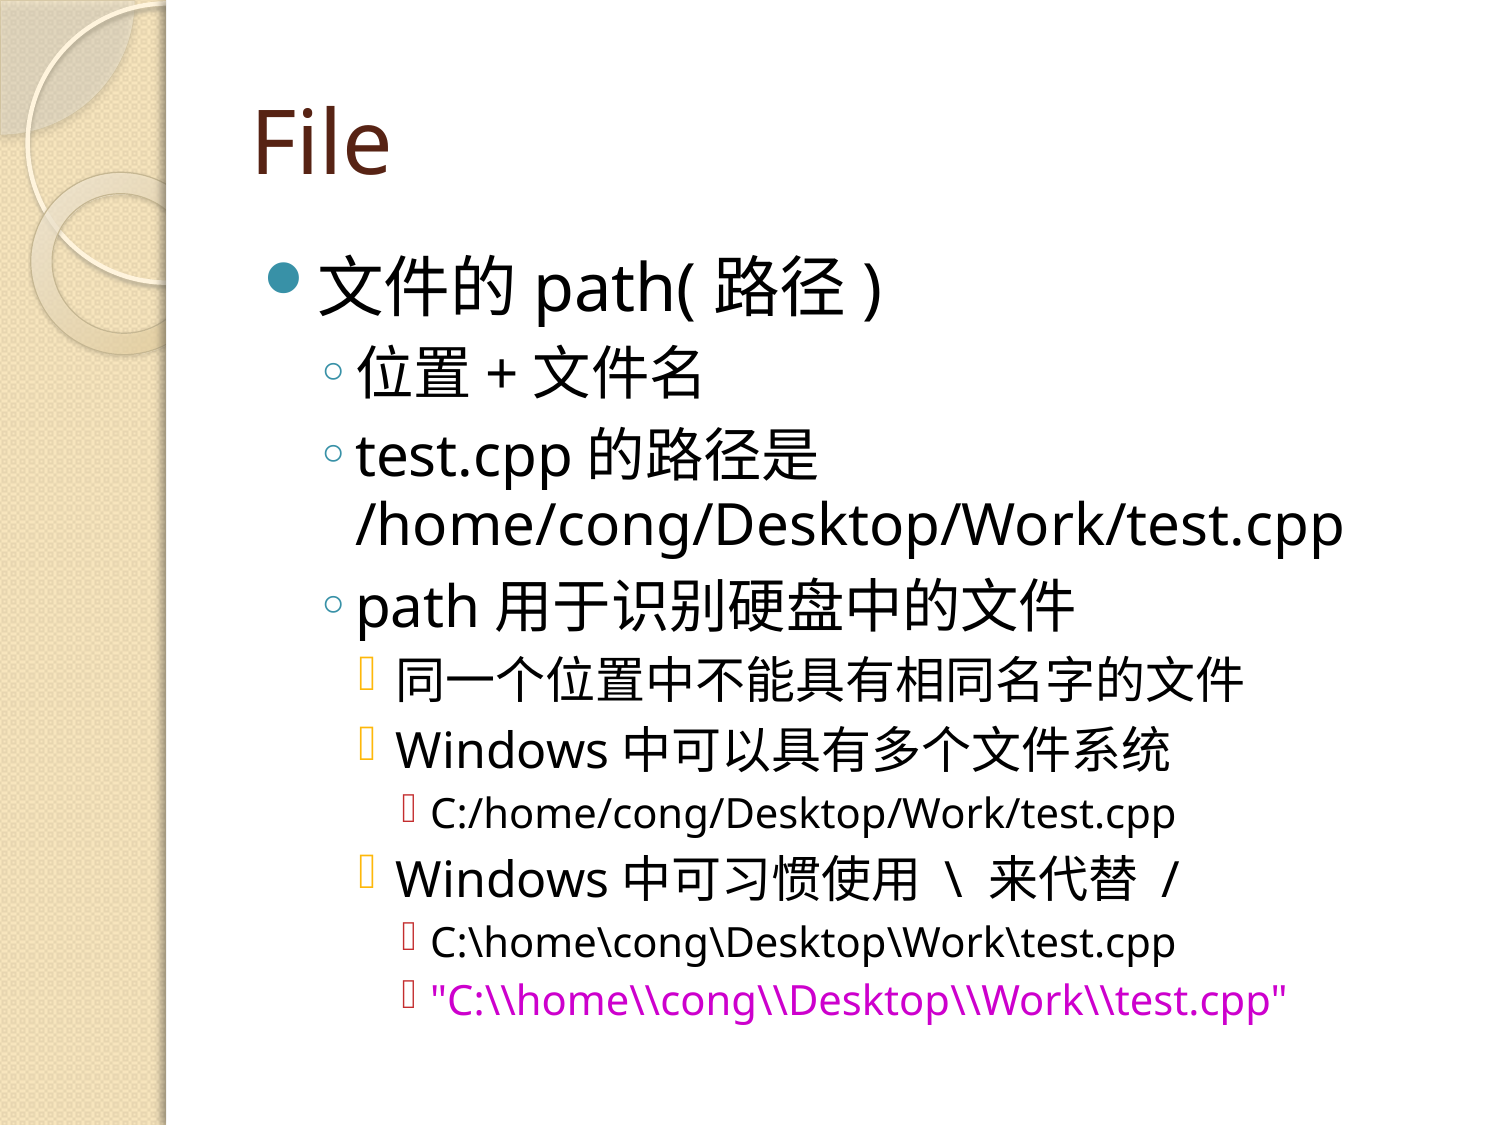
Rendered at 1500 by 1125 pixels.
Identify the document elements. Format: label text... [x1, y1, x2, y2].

list 文件的path(路径) 位置+文件名 test.cpp的路径是 /home/cong/Desktop/Work/test.cpp path用于识别硬盘中的文件 同一个位置中不能具有相同名字的文件 Windows中可以具有多个文件系统 C:/home/cong/Desktop/Work/test.cpp Windows中可习惯使用 \ 来代替 / C:\home\cong\Desktop\Work\test.cpp "C:\\home\\cong\\Desktop\\Work\\test.cpp" [235, 237, 1466, 1075]
title File [235, 45, 1466, 233]
